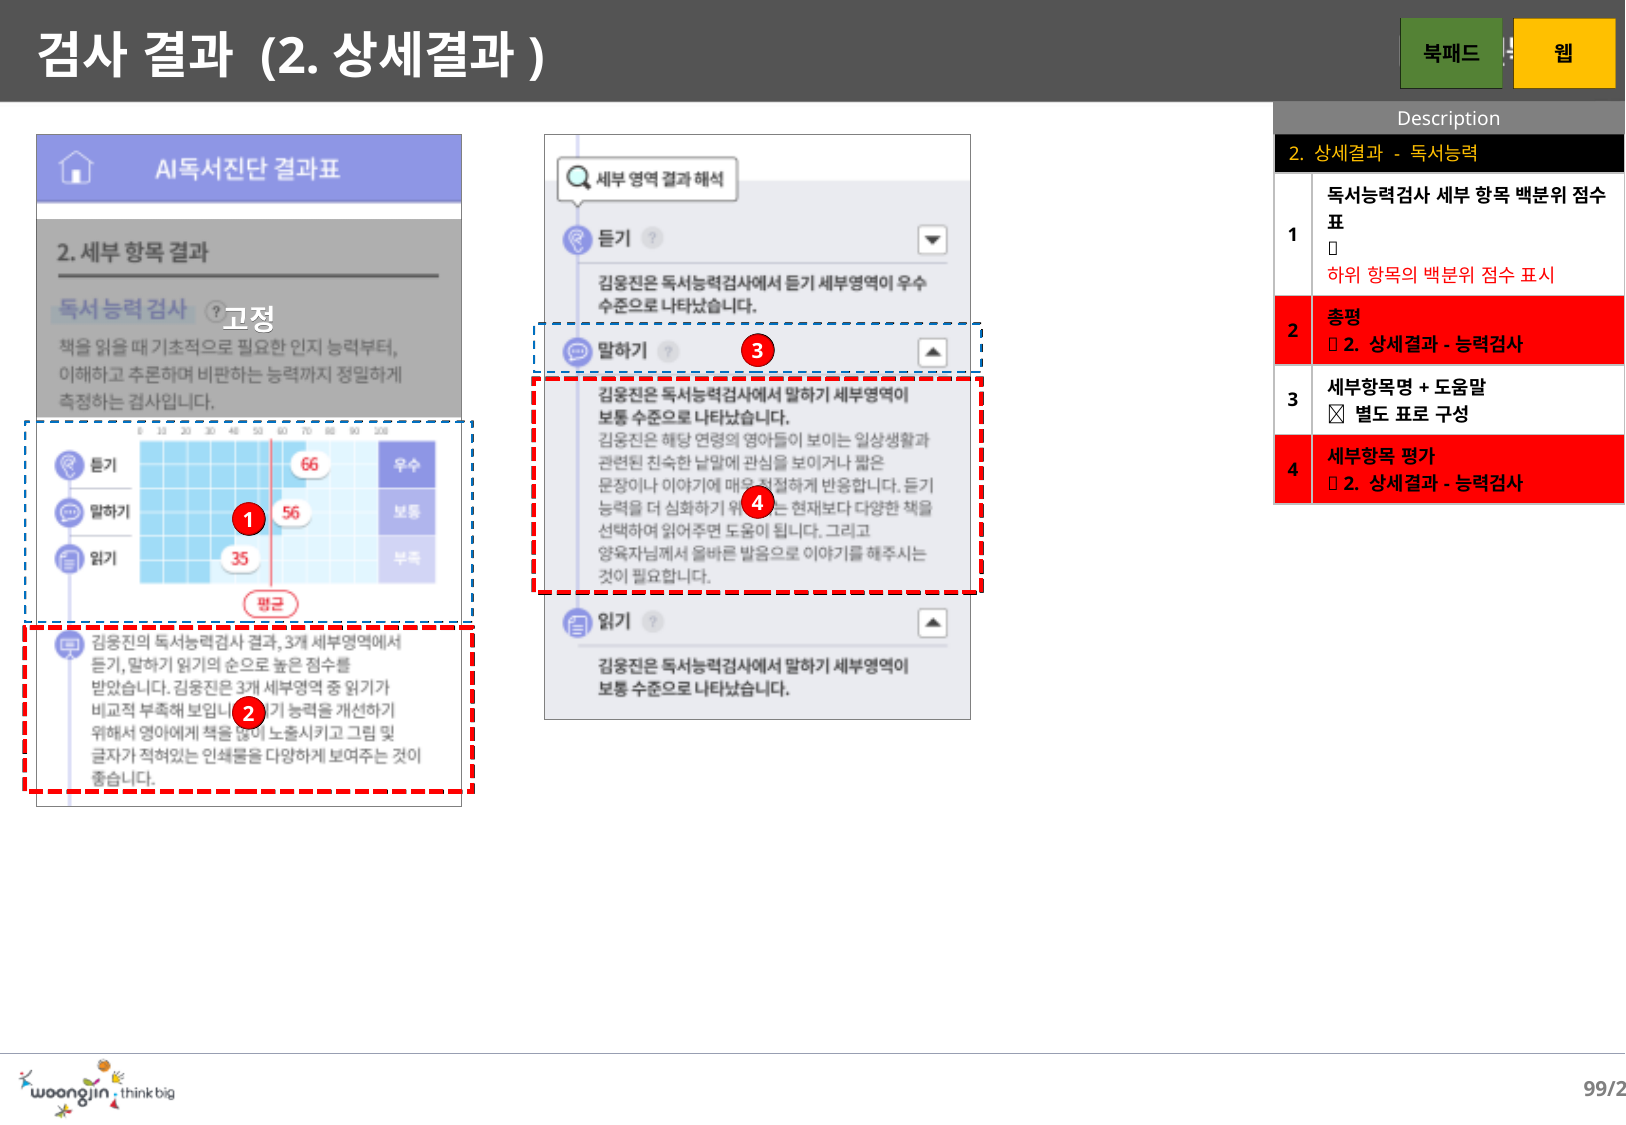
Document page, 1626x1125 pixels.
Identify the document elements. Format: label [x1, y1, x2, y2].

table_cell [1313, 435, 1624, 503]
title [24, 10, 1395, 97]
text_box [971, 379, 981, 593]
text_box [25, 421, 36, 622]
text_box [462, 627, 472, 792]
text_box [1400, 18, 1503, 89]
table_cell [1313, 366, 1624, 434]
table_cell [1275, 366, 1311, 434]
text_box [971, 324, 981, 372]
table_cell [1313, 174, 1624, 295]
table_cell [1275, 435, 1311, 503]
text_box [1272, 101, 1625, 135]
text_box [534, 379, 544, 593]
text_box [462, 421, 472, 622]
picture [0, 1054, 1625, 1125]
table_cell [1275, 174, 1311, 295]
table_cell [1275, 296, 1311, 364]
text_box [534, 324, 544, 372]
picture [0, 0, 1625, 1053]
table_header [1275, 135, 1624, 172]
text_box [1513, 18, 1616, 89]
table_cell [1313, 296, 1624, 364]
text_box [25, 627, 36, 792]
